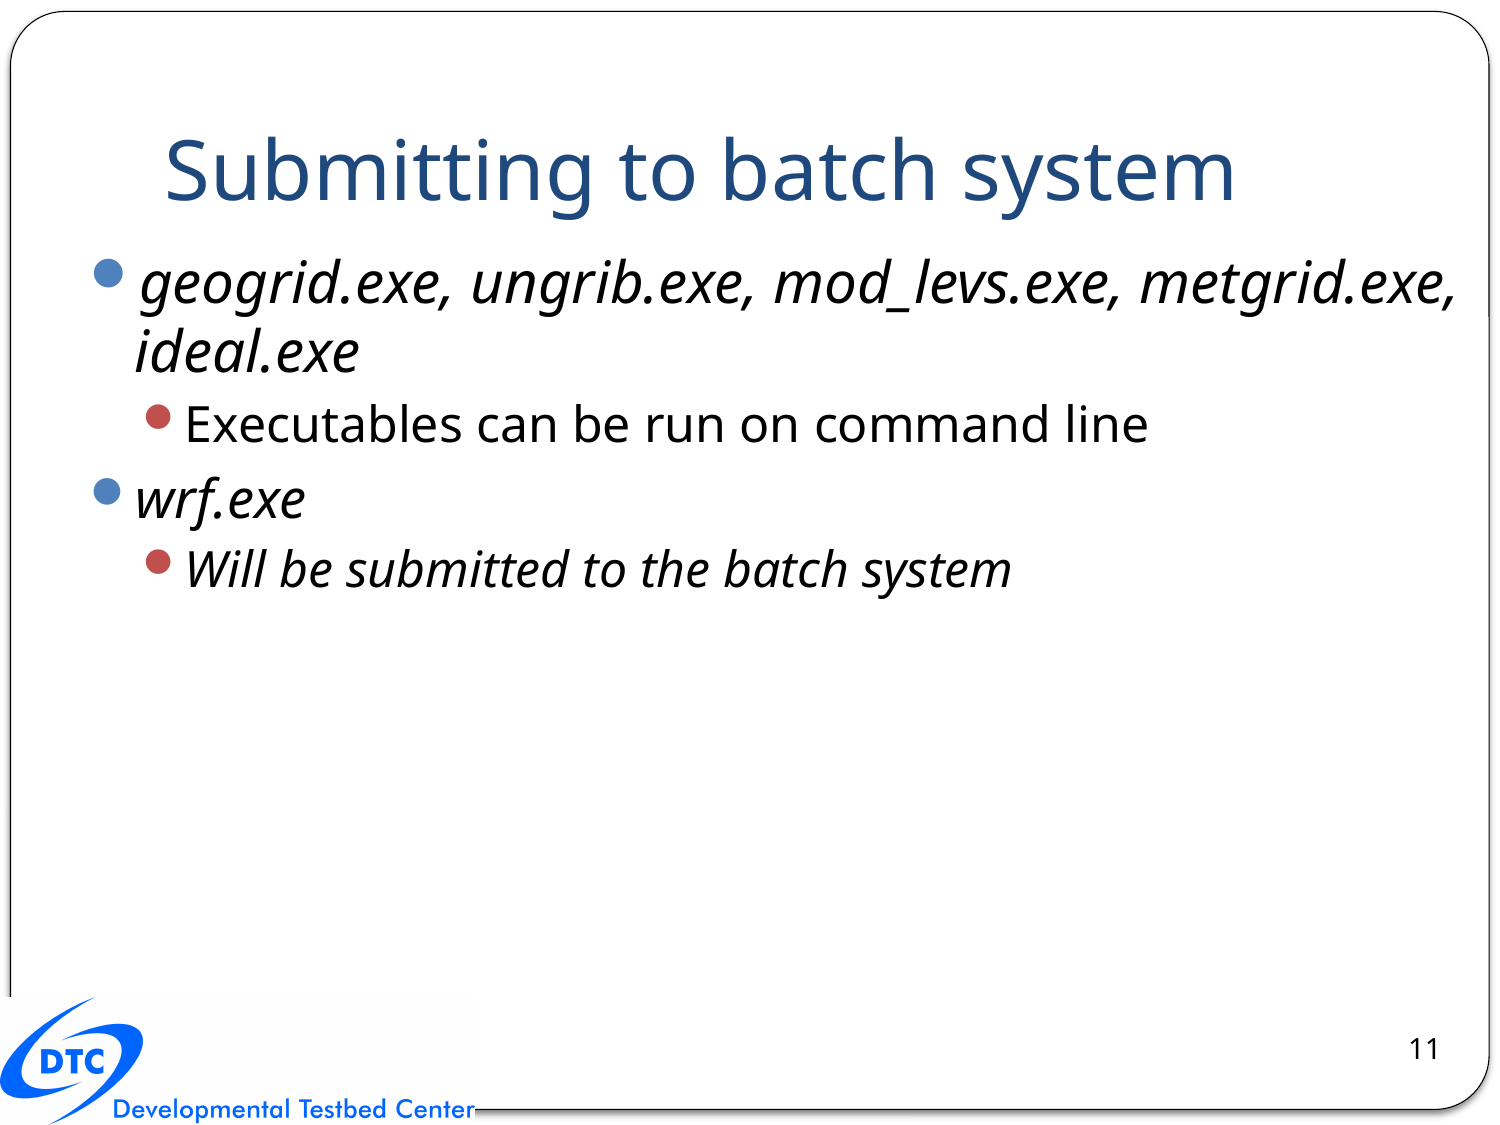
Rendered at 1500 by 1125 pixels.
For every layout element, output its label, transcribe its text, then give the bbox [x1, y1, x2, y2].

title Submitting to batch system [150, 45, 1425, 233]
picture [0, 997, 476, 1125]
slide_number 11 [1387, 1038, 1463, 1088]
list geogrid.exe, ungrib.exe, mod_levs.exe, metgrid.exe, ideal.exe Executables can be run on command line wrf.exe Will be submitted to the batch system [75, 237, 1500, 1038]
